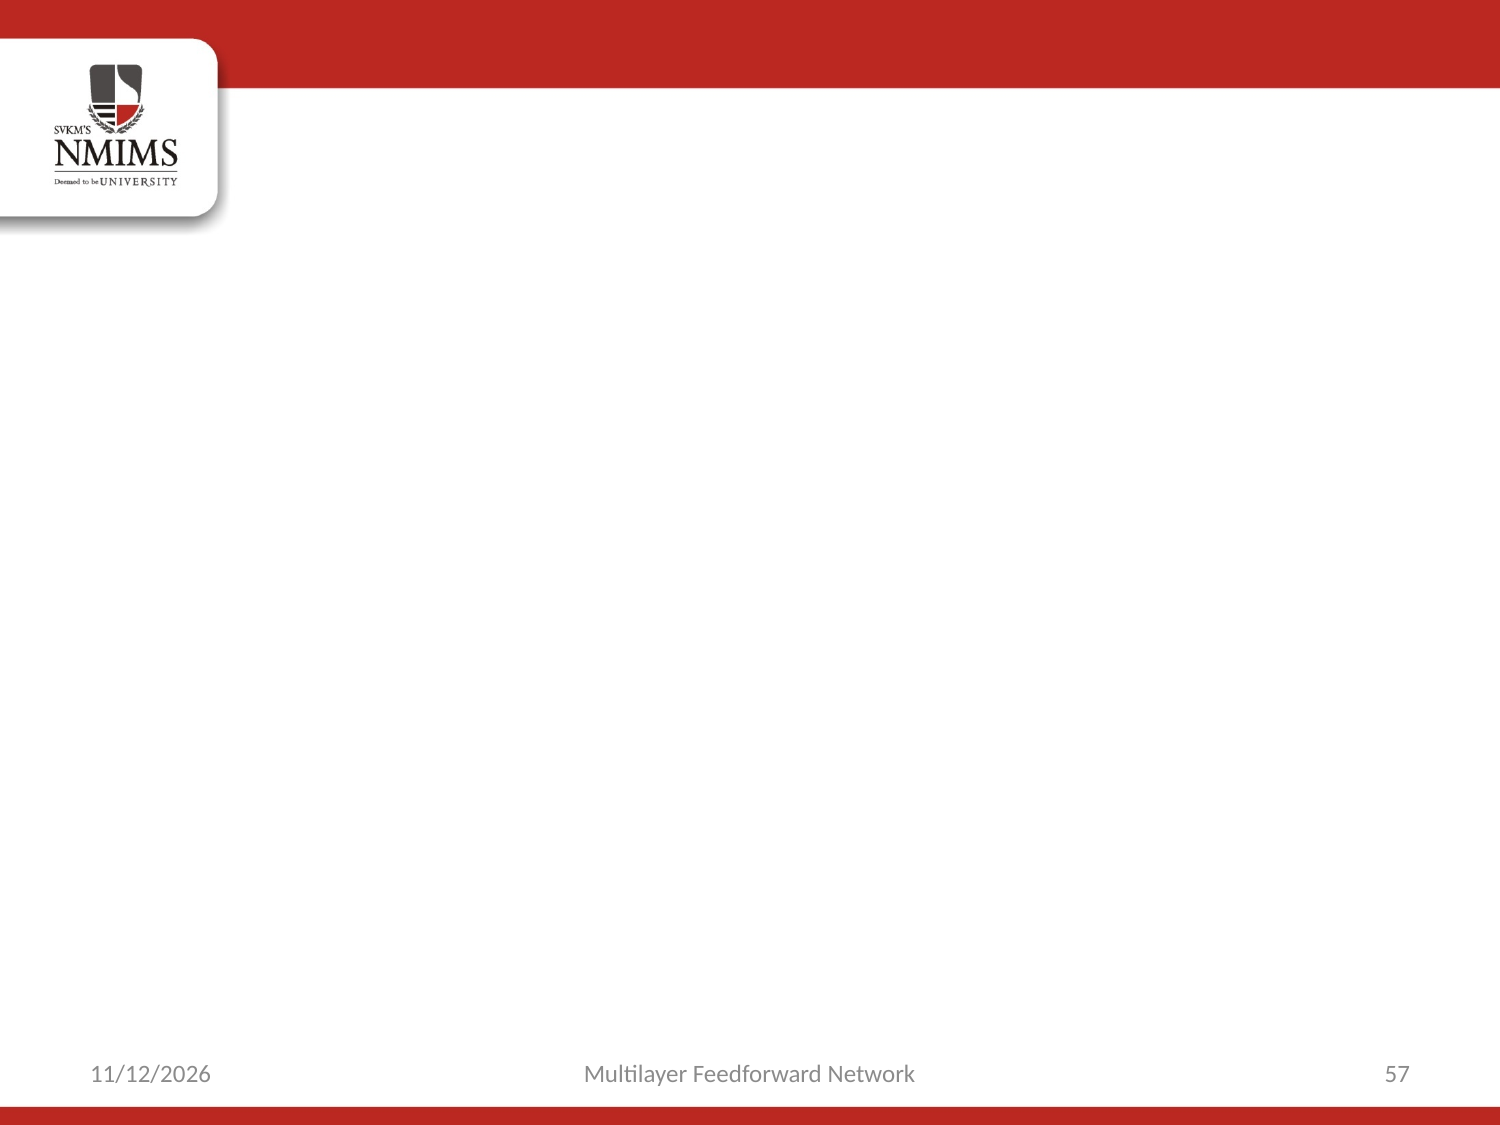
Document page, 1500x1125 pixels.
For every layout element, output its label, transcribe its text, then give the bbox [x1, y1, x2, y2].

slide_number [75, 1042, 425, 1103]
slide_number 57 [1074, 1042, 1425, 1103]
picture [0, 0, 1500, 1125]
footer Multilayer Feedforward Network [512, 1042, 988, 1103]
